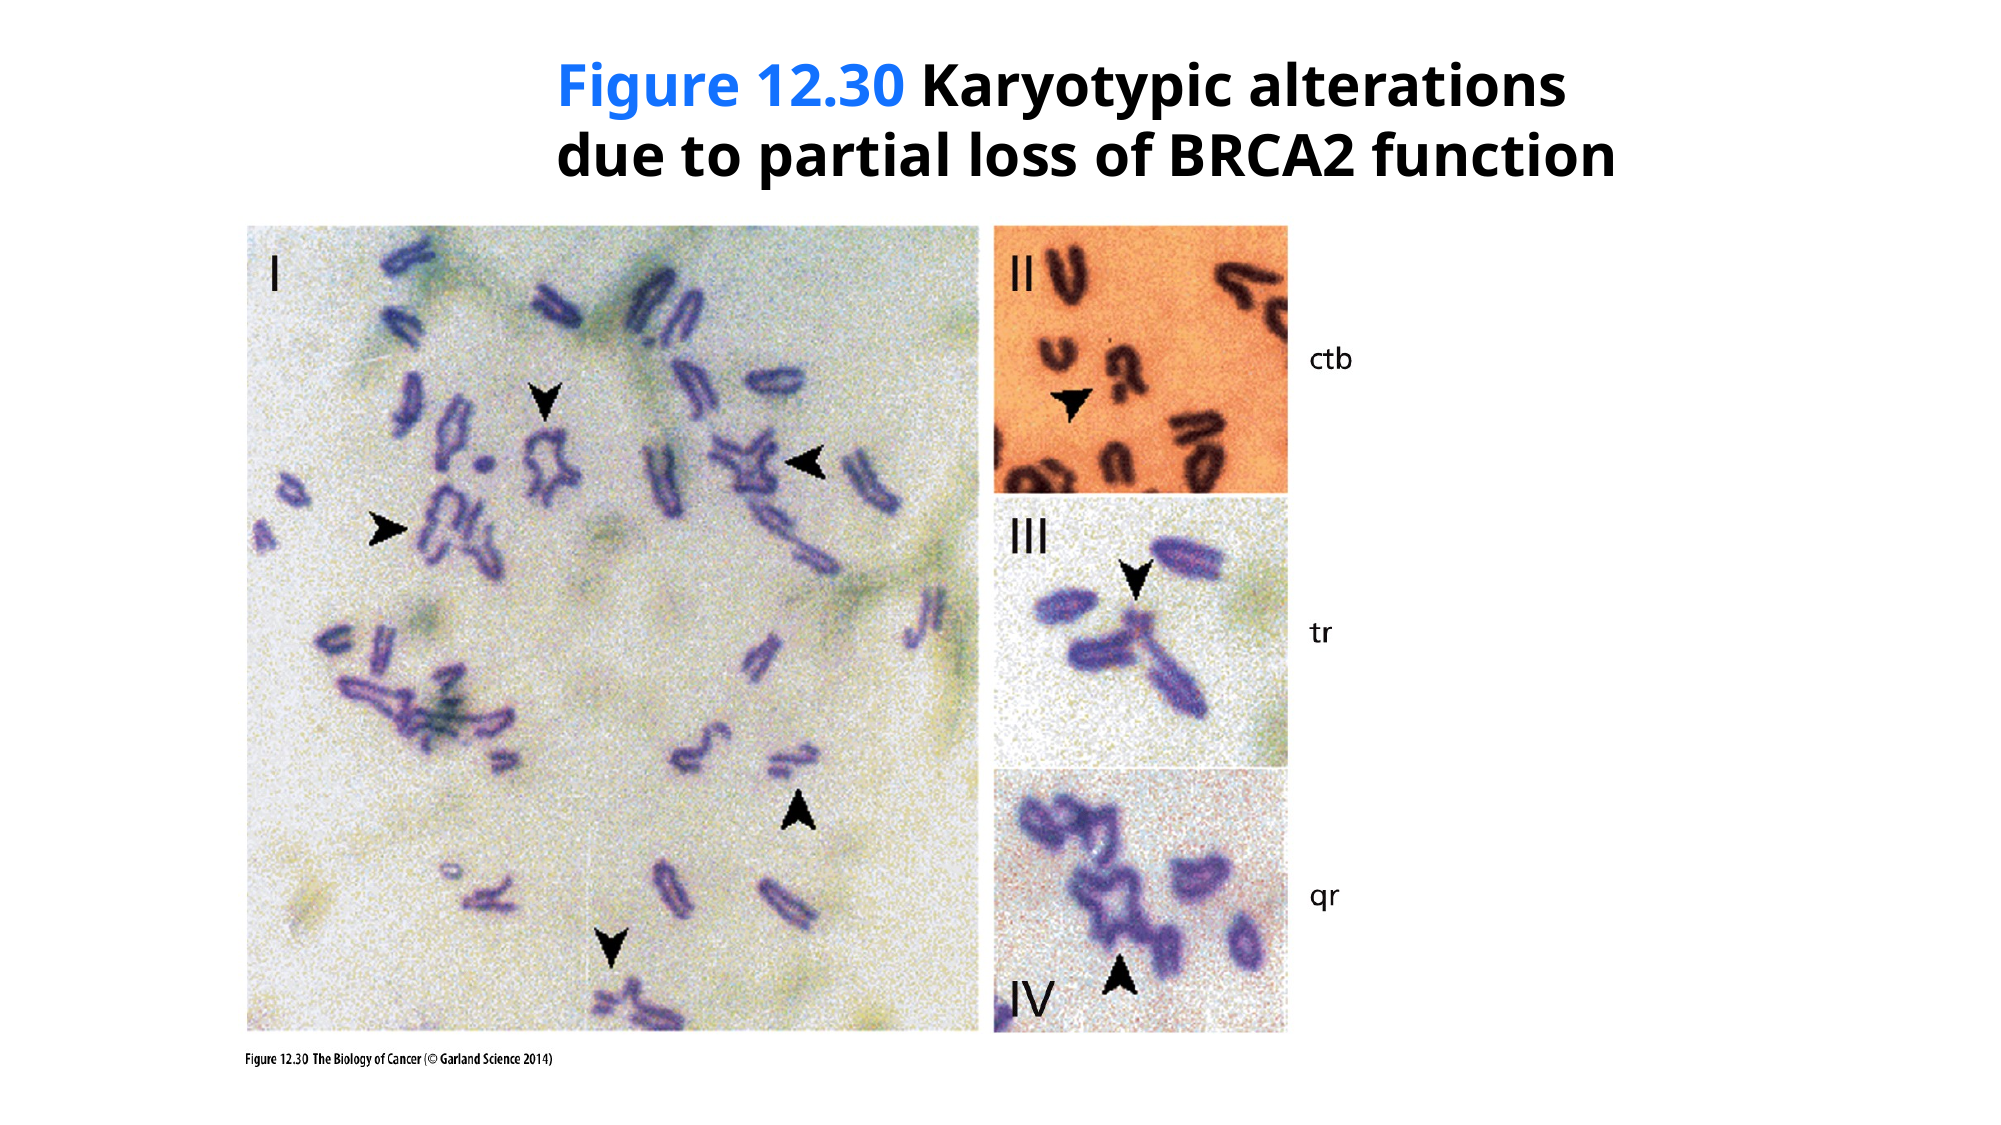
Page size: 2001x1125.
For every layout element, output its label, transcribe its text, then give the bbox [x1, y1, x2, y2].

picture [238, 216, 1360, 1071]
text_box Figure 12.30 Karyotypic alterations due to partial loss of BRCA2 function [541, 40, 1704, 196]
